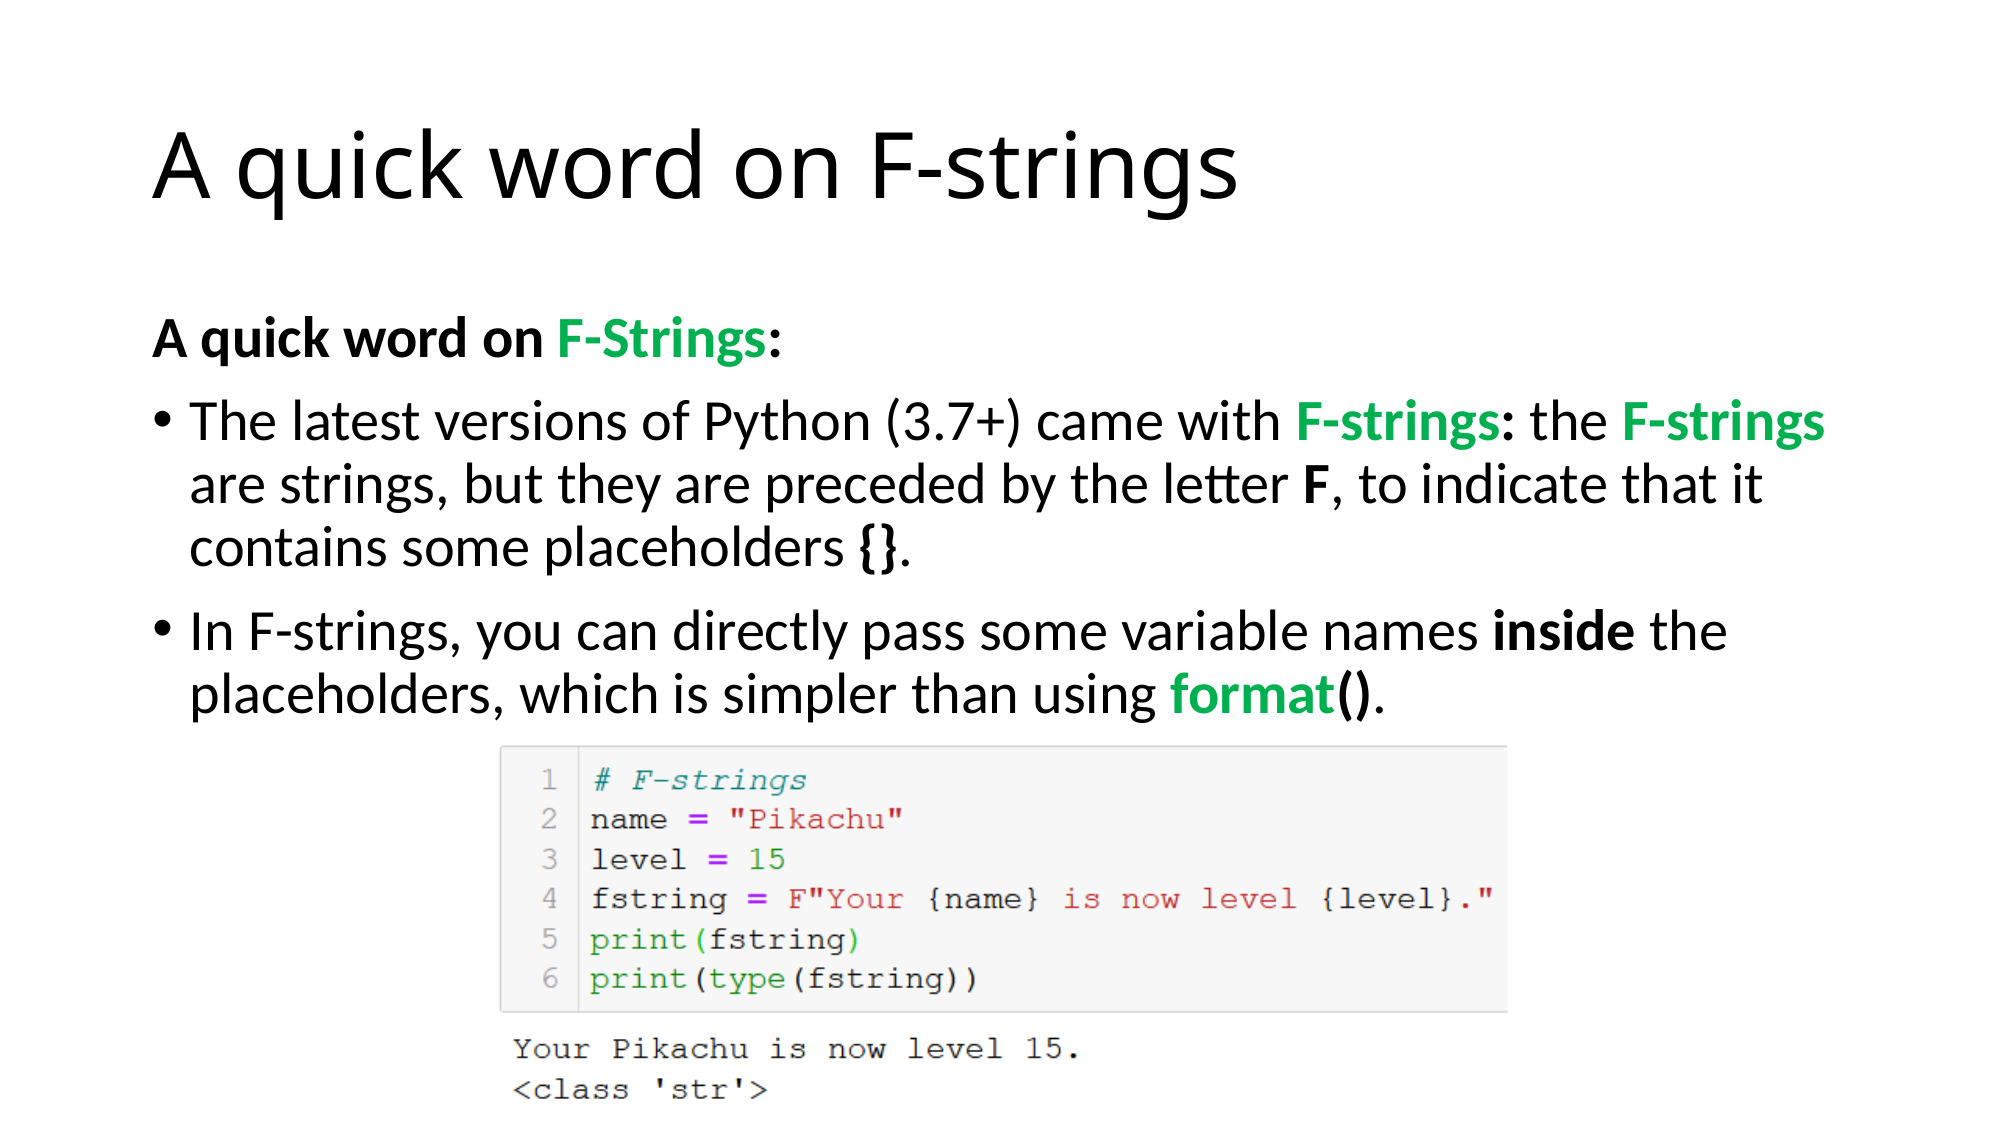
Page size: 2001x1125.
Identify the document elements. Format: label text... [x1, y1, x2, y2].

list A quick word on F-Strings: The latest versions of Python (3.7+) came with F-strings: the F-strings are strings, but they are preceded by the letter F, to indicate that it contains some placeholders {}. In F-strings, you can directly pass some variable names inside the placeholders, which is simpler than using format(). [137, 299, 1863, 1014]
title A quick word on F-strings [137, 59, 1863, 278]
picture [492, 734, 1508, 1125]
